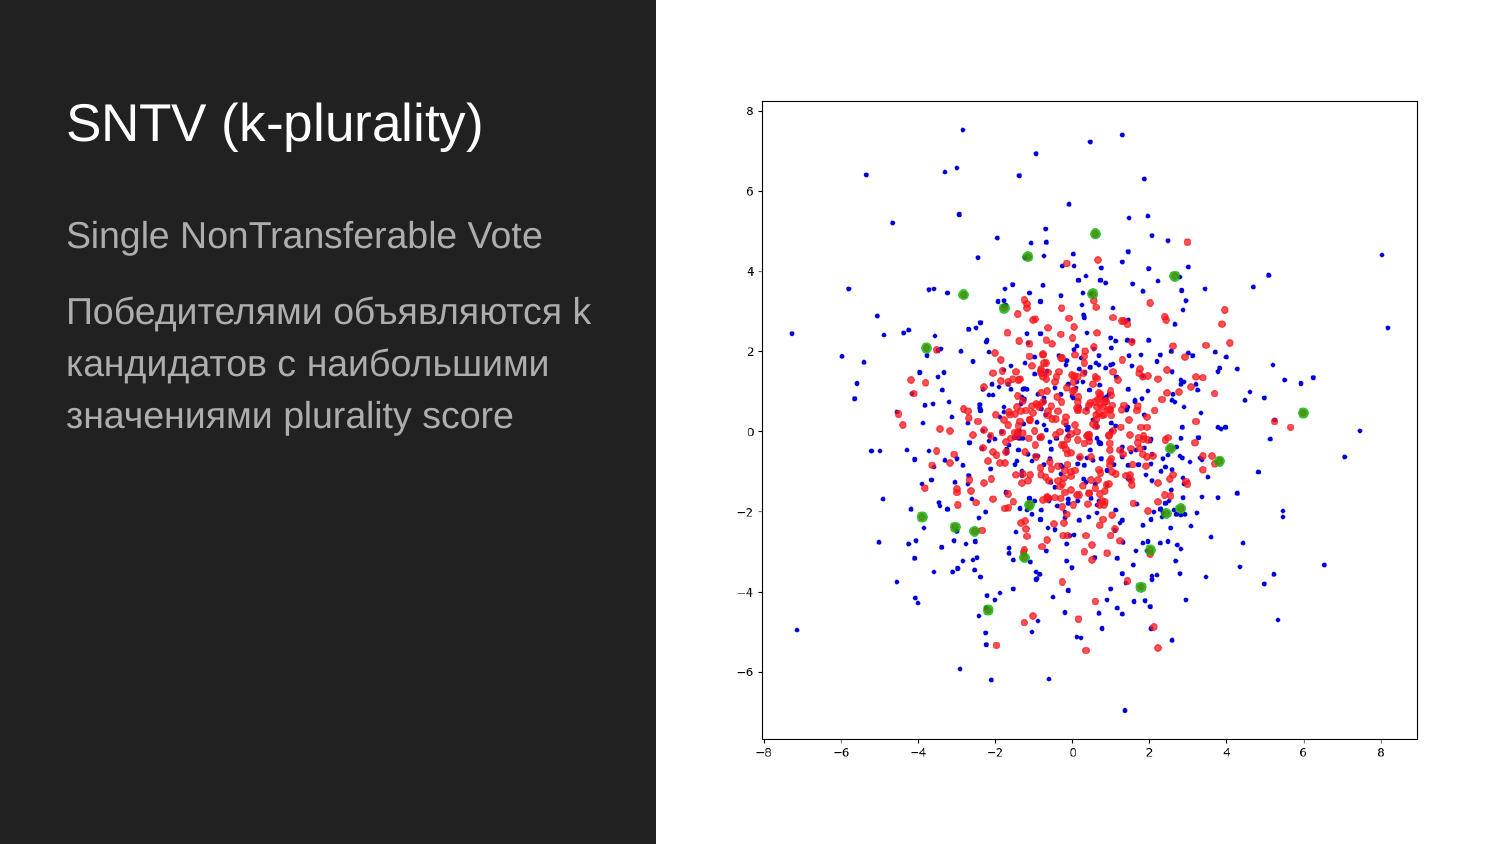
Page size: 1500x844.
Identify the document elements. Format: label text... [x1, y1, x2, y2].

picture [655, 0, 1500, 844]
list Single NonTransferable Vote Победителями объявляются k кандидатов с наибольшими значениями plurality score [51, 189, 635, 750]
title SNTV (k-plurality) [51, 72, 650, 167]
